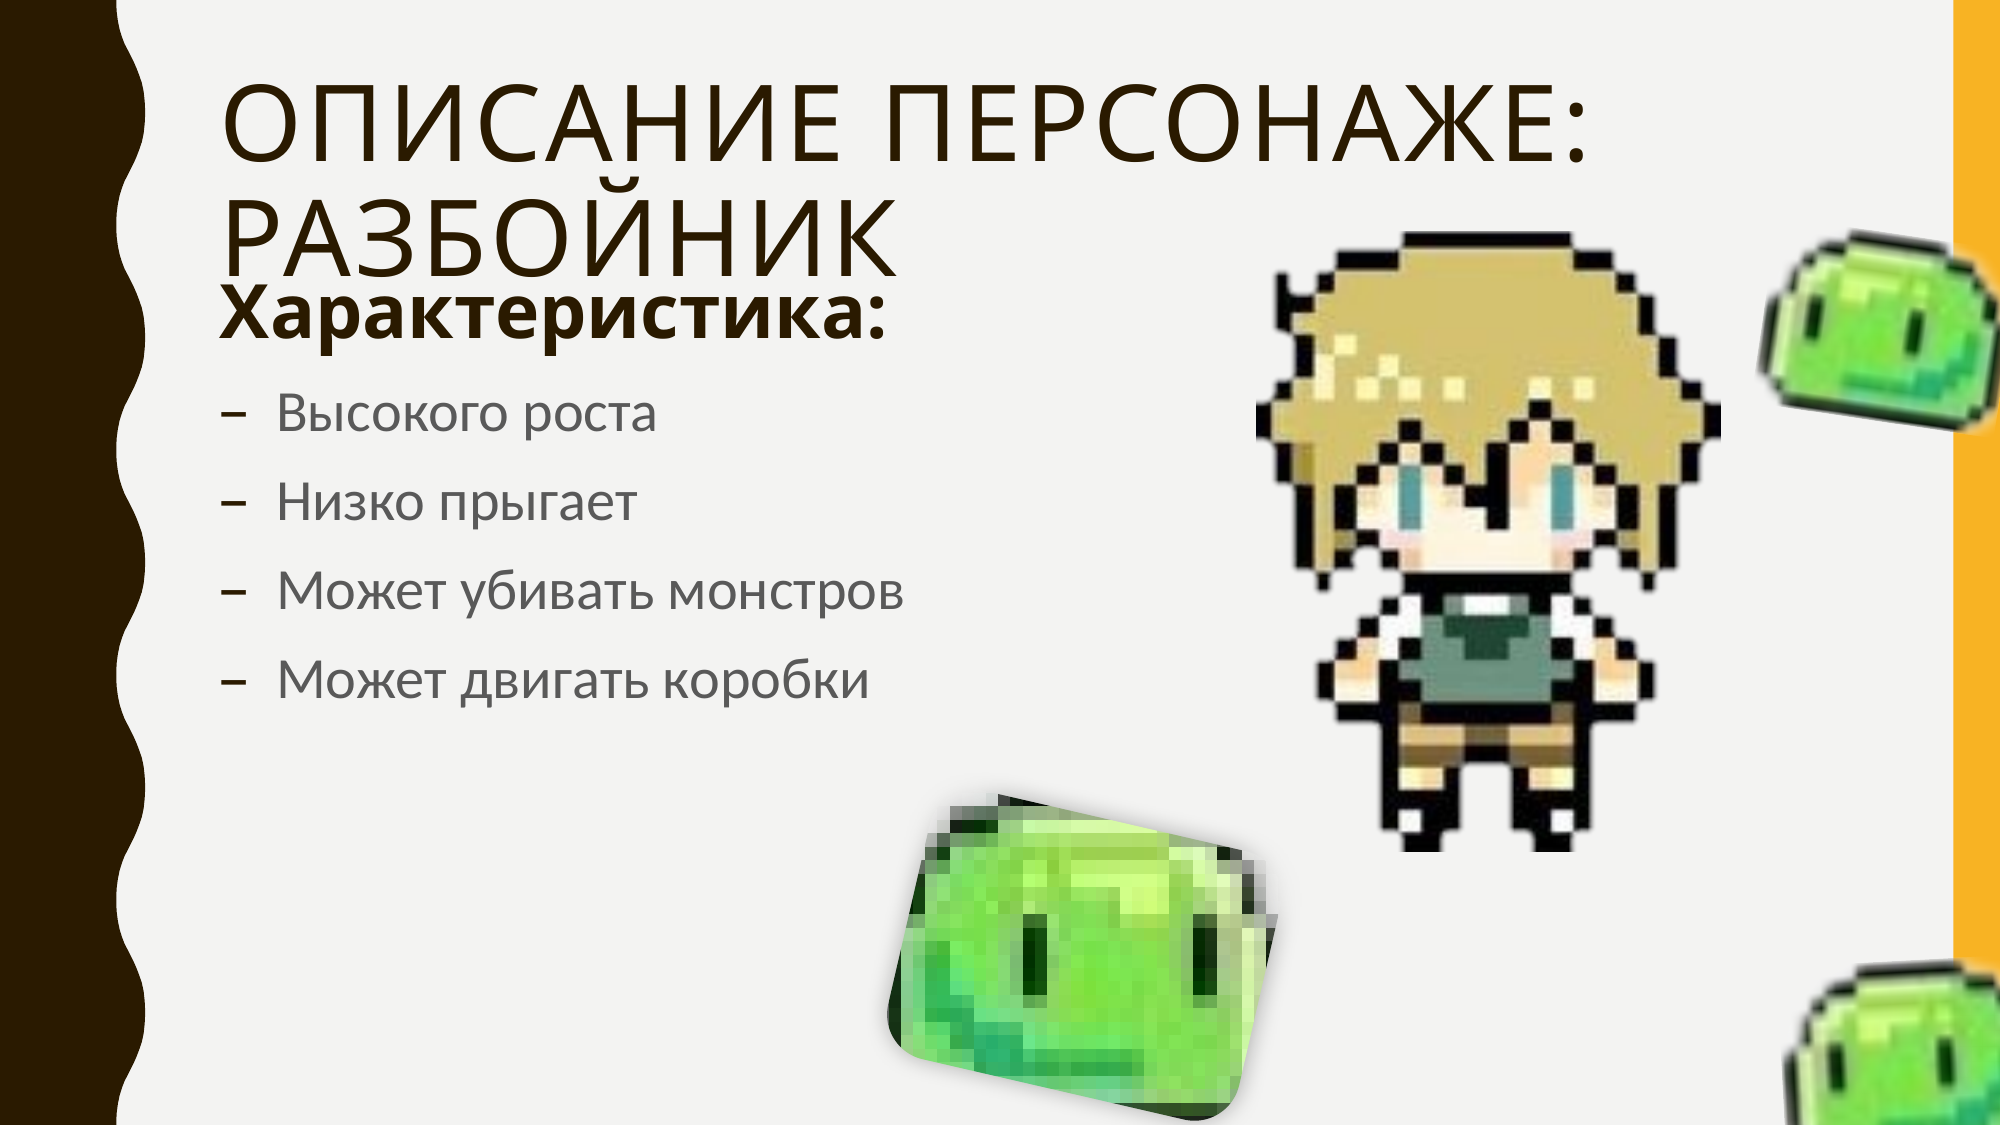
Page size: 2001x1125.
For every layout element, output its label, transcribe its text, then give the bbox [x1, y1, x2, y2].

picture [1754, 220, 2000, 435]
text_box Описание персонаже: Разбойник [205, 62, 1886, 308]
text_box Характеристика: Высокого роста Низко прыгает Может убивать монстров Может двигать коробки [205, 247, 1056, 1024]
picture [887, 231, 1721, 1121]
picture [1780, 959, 2000, 1125]
